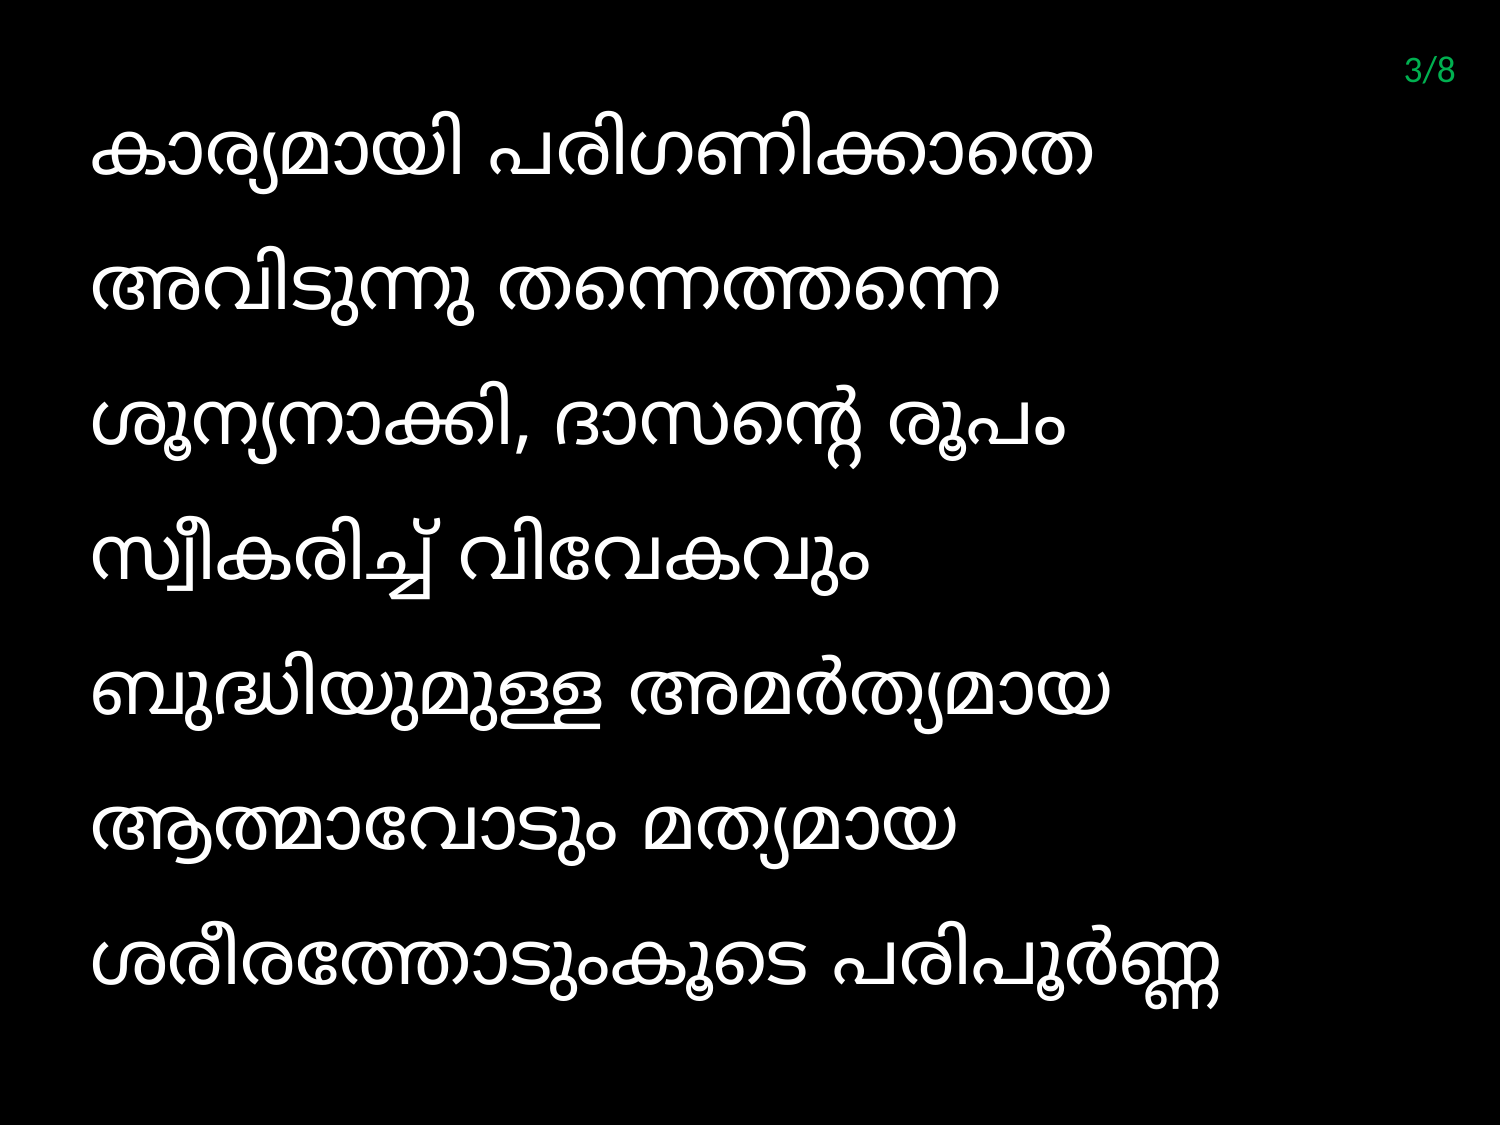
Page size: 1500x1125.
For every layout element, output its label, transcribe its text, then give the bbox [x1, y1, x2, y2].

list കാര്യമായി പരിഗണിക്കാതെ അവിടുന്നു തന്നെത്തന്നെ ശൂന്യനാക്കി, ദാസന്‍റെ രൂപം സ്വീകരിച്ച് വിവേകവും ബുദ്ധിയുമുള്ള അമര്‍ത്യമായ ആത്മാവോടും മത്യമായ ശരീരത്തോടുംകൂടെ പരിപൂര്‍ണ്ണ [75, 50, 1425, 1005]
text_box 3/8 [1388, 37, 1471, 98]
